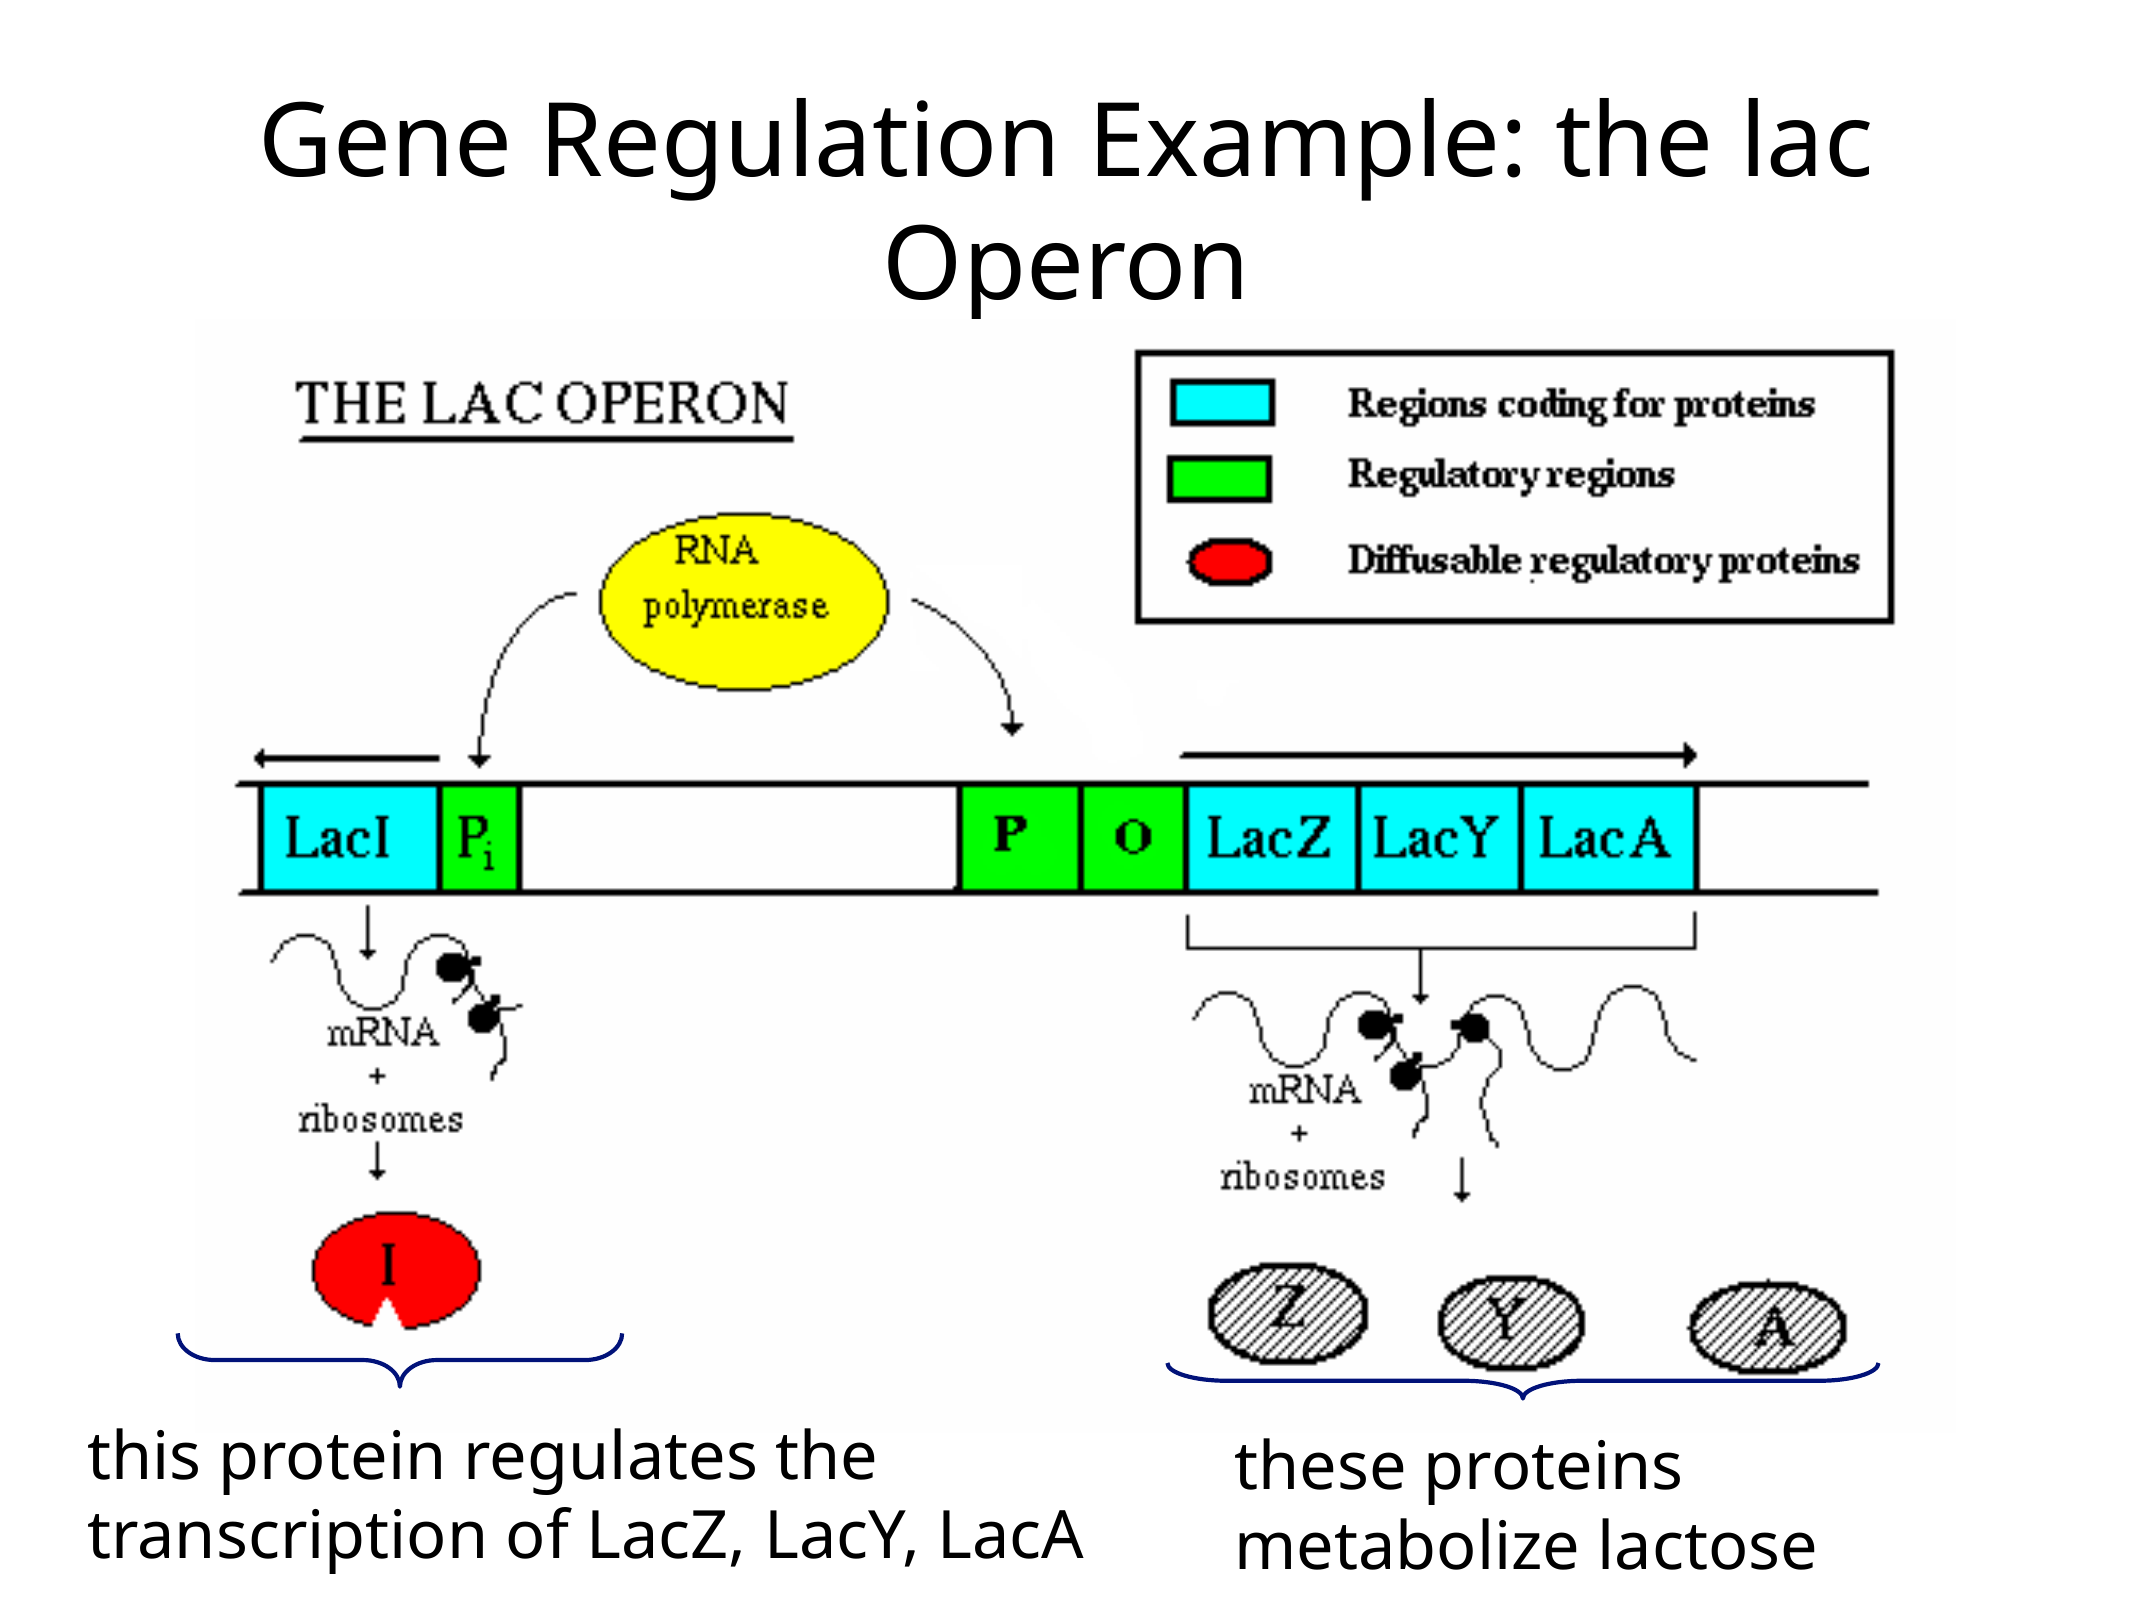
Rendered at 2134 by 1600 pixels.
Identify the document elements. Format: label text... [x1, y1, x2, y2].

text_box [177, 1333, 189, 1353]
picture [195, 319, 1956, 1433]
text_box these proteins metabolize lactose [1225, 1439, 1915, 1591]
text_box this protein regulates the transcription of LacZ, LacY, LacA [79, 1404, 1100, 1581]
title Gene Regulation Example: the lac Operon [155, 72, 1978, 321]
